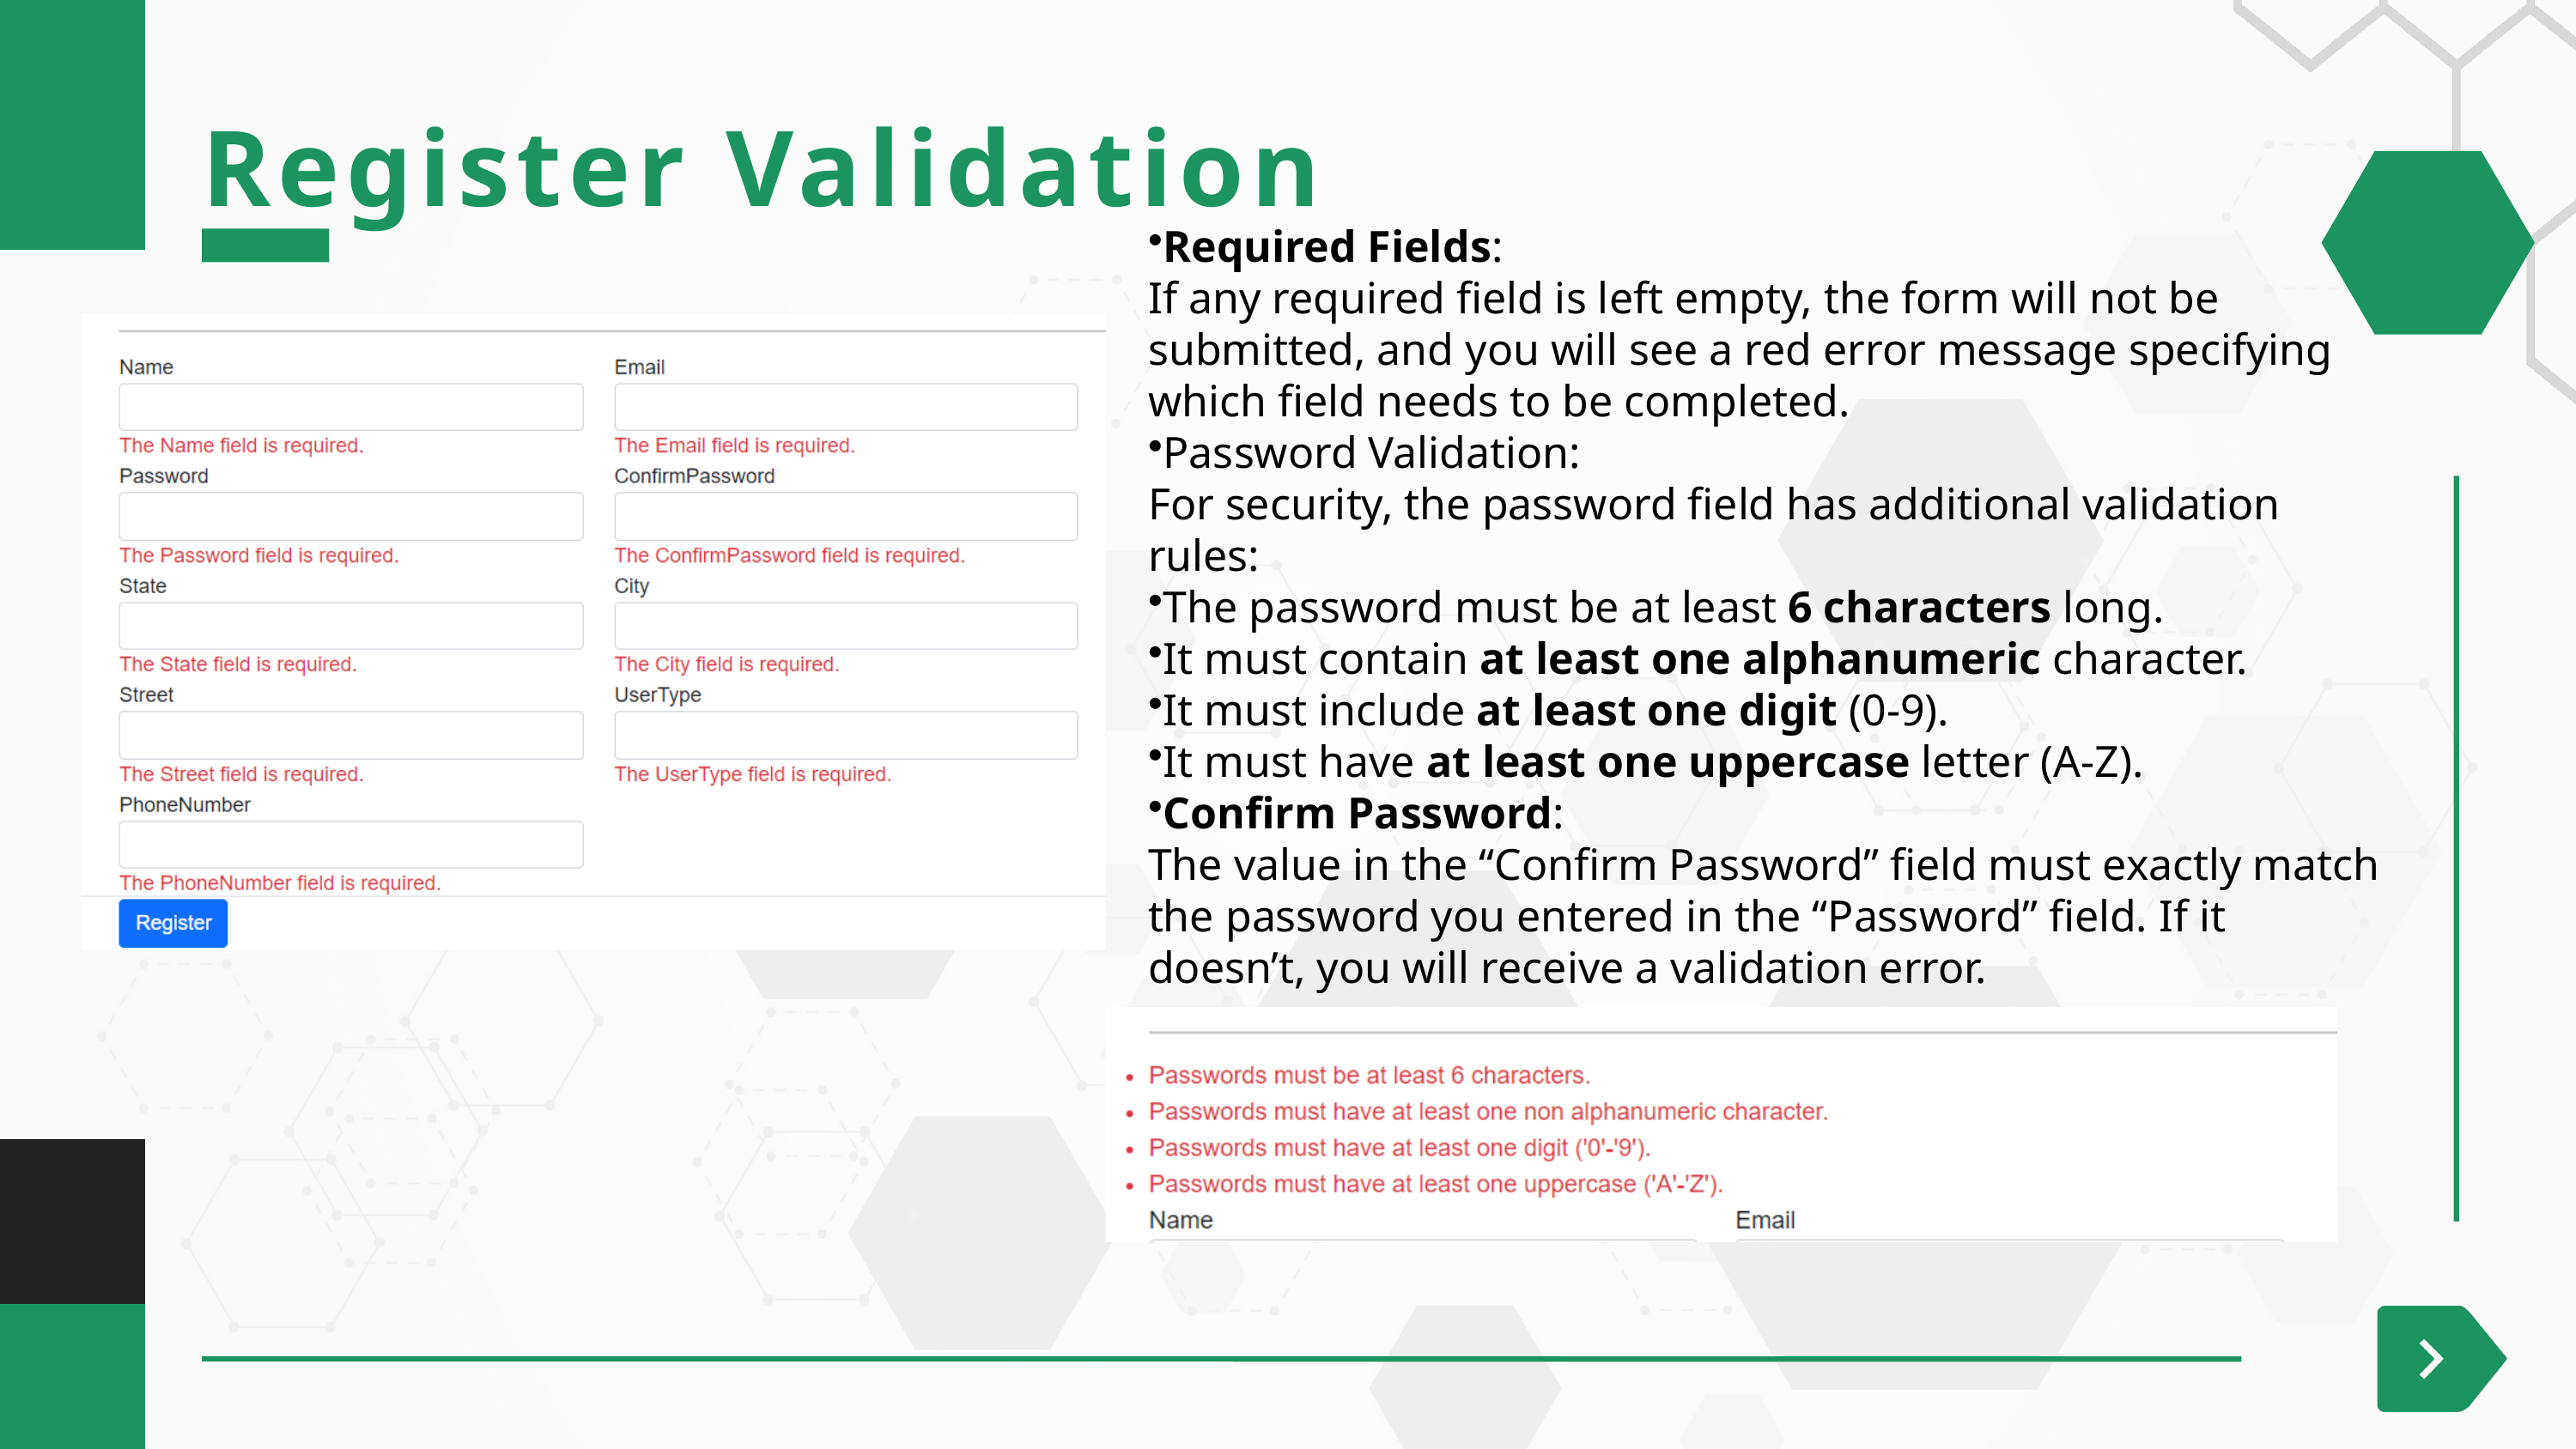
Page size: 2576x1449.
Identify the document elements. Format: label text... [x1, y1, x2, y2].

text_box Required Fields: If any required field is left empty, the form will not be submitted, and you will see a red error message specifying which field needs to be completed. Password Validation: For security, the password field has additional validation rules: The password must be at least 6 characters long. It must contain at least one alphanumeric character. It must include at least one digit (0-9). It must have at least one uppercase letter (A-Z). Confirm Password: The value in the “Confirm Password” field must exactly match the password you entered in the “Password” field. If it doesn’t, you will receive a validation error. [1135, 213, 2397, 999]
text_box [0, 1303, 145, 1449]
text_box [0, 1138, 145, 1303]
picture [82, 313, 1106, 950]
picture [1105, 1006, 2338, 1243]
text_box [2172, 0, 2576, 421]
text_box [0, 0, 145, 250]
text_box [2321, 150, 2536, 335]
text_box Register Validation [202, 81, 1795, 227]
text_box [0, 0, 2576, 1449]
text_box [2377, 1306, 2507, 1412]
